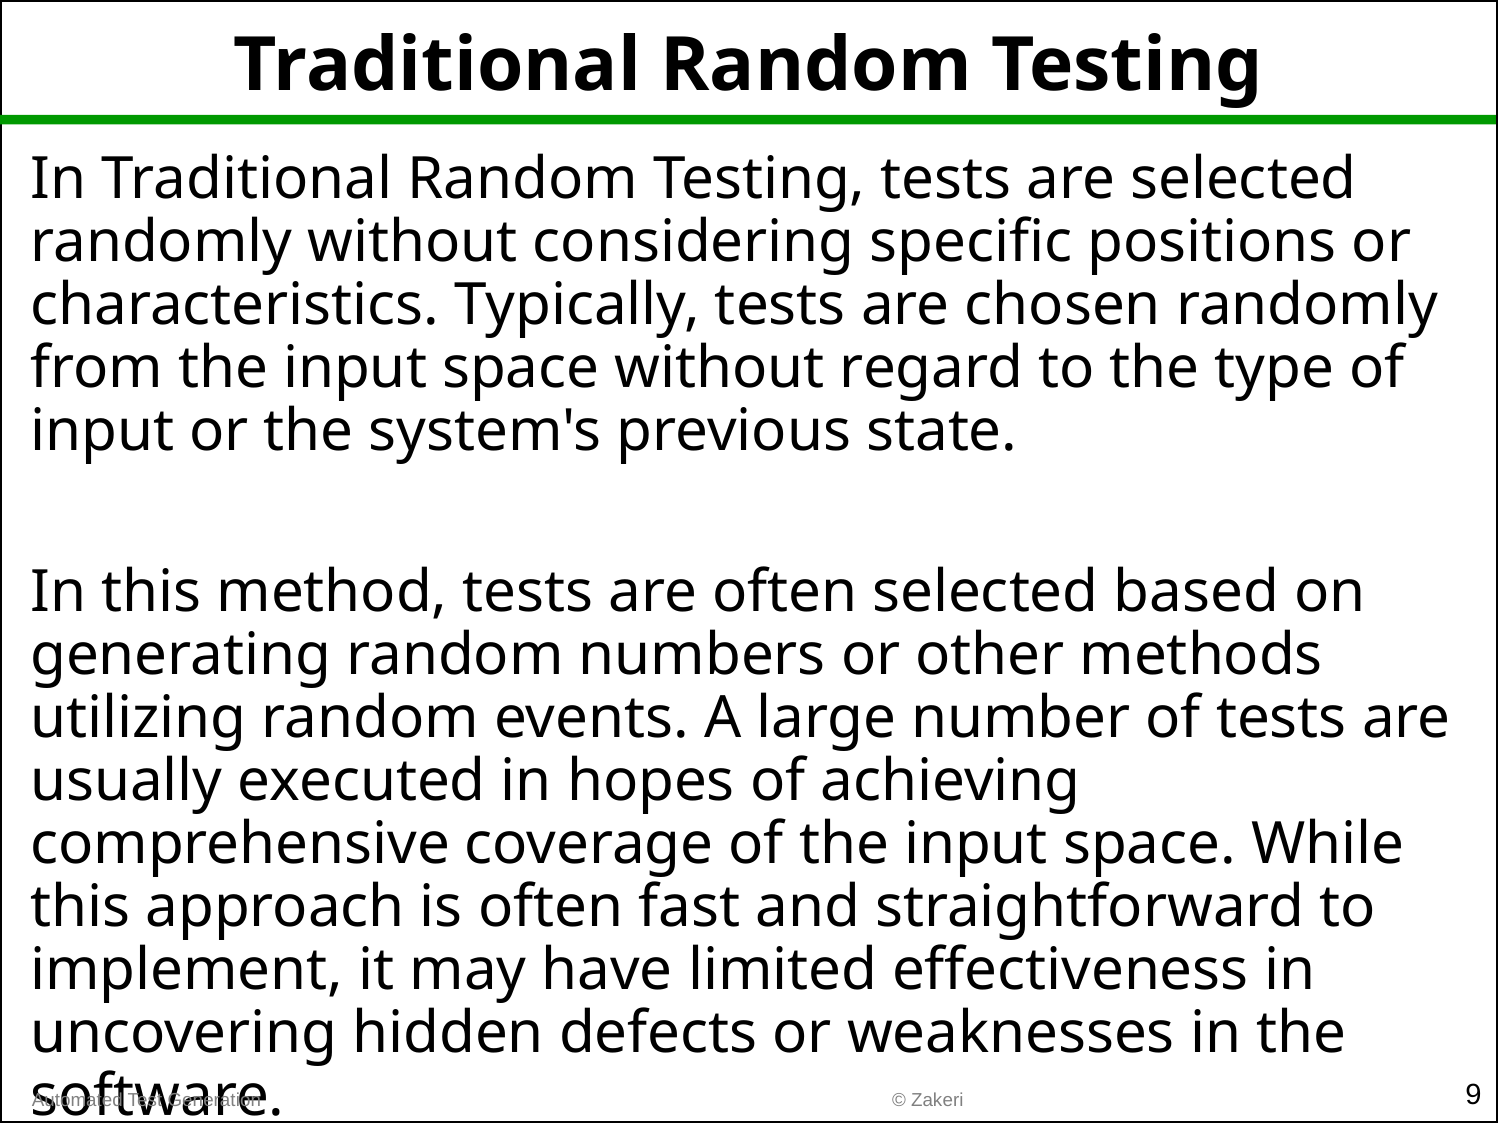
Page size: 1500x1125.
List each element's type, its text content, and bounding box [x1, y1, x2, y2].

slide_number 9 [1184, 1077, 1498, 1118]
slide_number Automated Test Generation [16, 1080, 657, 1118]
footer © Zakeri [690, 1078, 1166, 1118]
list In Traditional Random Testing, tests are selected randomly without considering specific positions or characteristics. Typically, tests are chosen randomly from the input space without regard to the type of input or the system's previous state. In this method, tests are often selected based on generating random numbers or other methods utilizing random events. A large number of tests are usually executed in hopes of achieving comprehensive coverage of the input space. While this approach is often fast and straightforward to implement, it may have limited effectiveness in uncovering hidden defects or weaknesses in the software. [15, 141, 1485, 1074]
title Traditional Random Testing [14, 7, 1483, 125]
